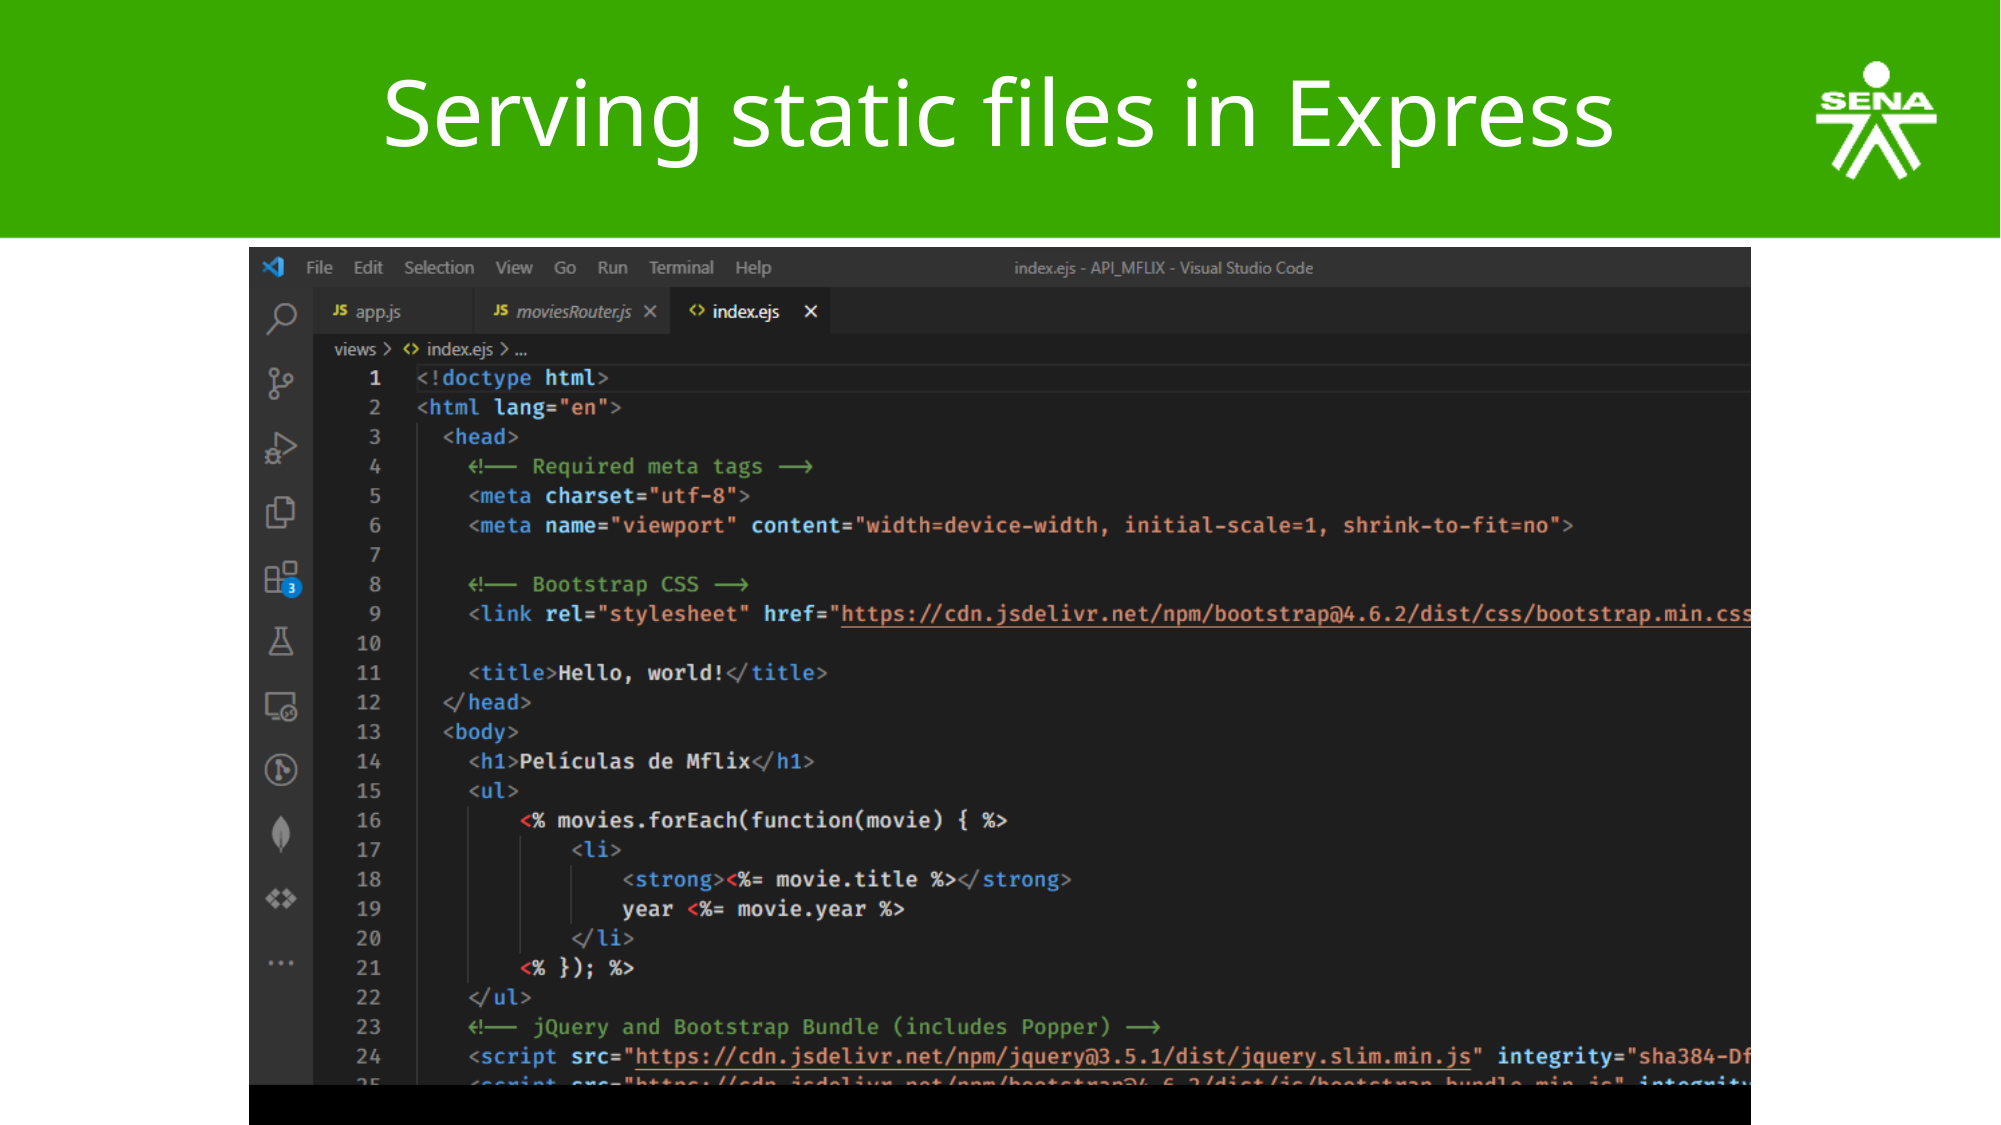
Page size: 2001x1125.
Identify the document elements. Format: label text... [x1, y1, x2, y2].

title Serving static files in Express [137, 7, 1863, 226]
picture [0, 0, 2001, 1125]
